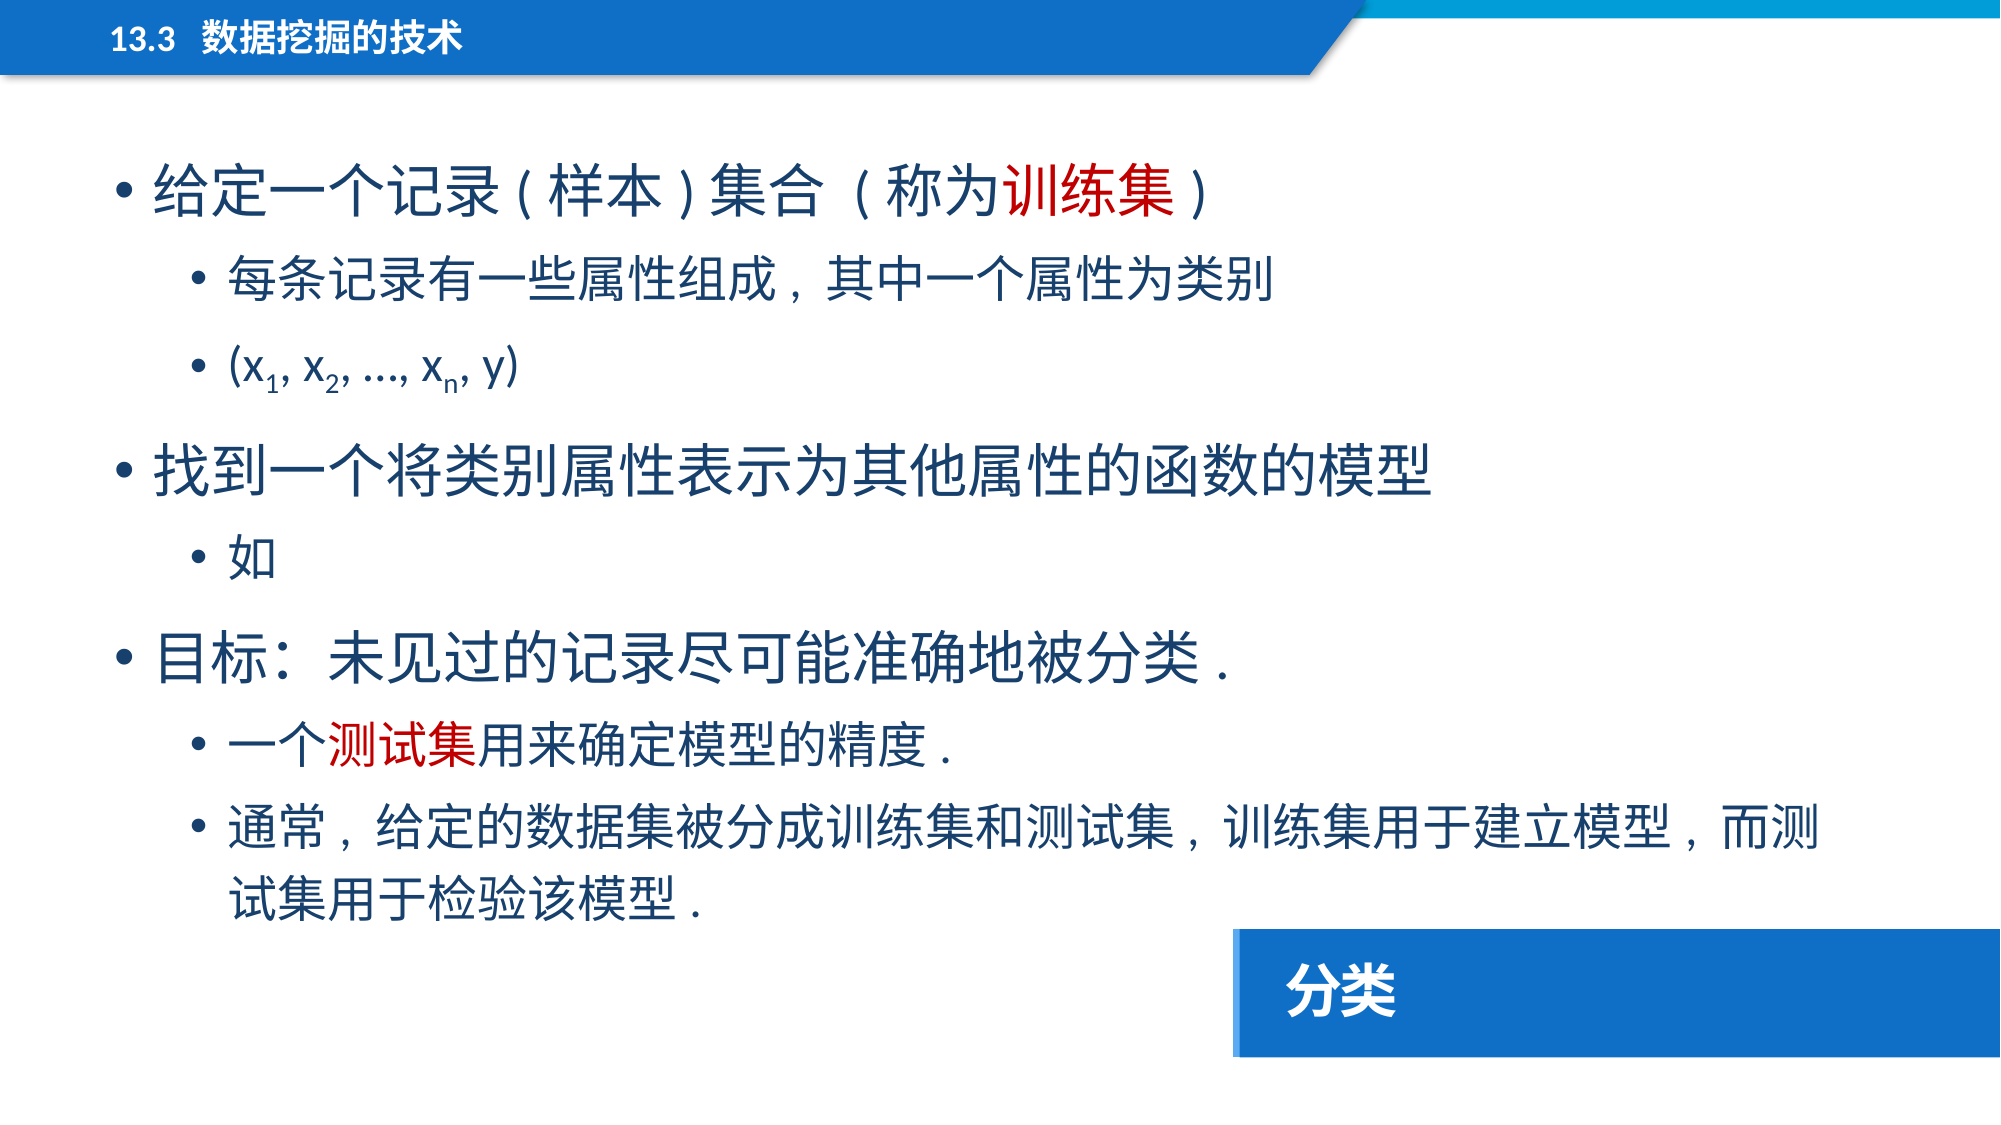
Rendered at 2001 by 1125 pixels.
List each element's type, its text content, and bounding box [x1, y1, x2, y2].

list 分类 [1239, 929, 2000, 1058]
list 13.3 数据挖掘的技术 [93, 11, 1138, 68]
